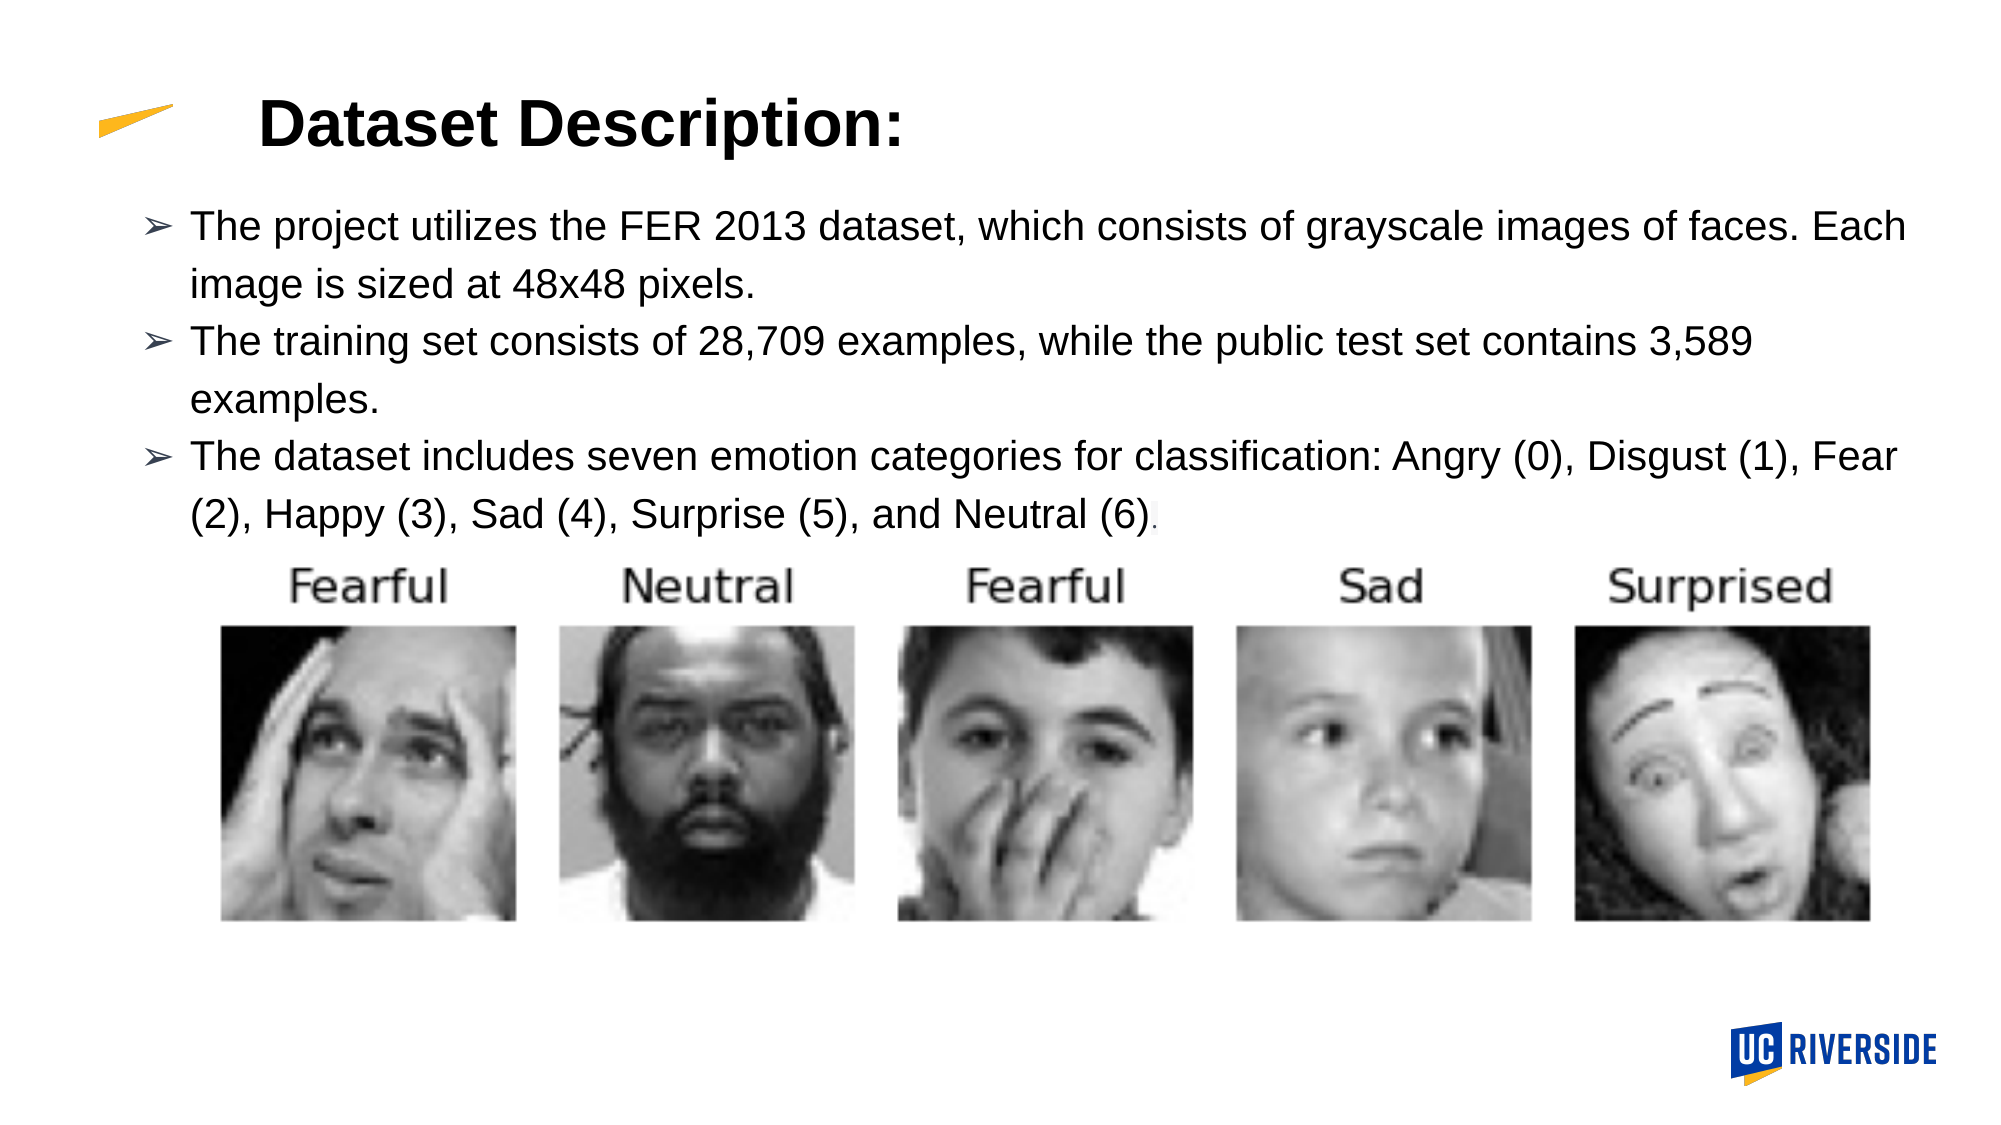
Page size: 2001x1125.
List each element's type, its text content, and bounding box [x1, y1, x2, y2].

picture [1731, 1022, 1937, 1086]
text_box The project utilizes the FER 2013 dataset, which consists of grayscale images of faces. Each image is sized at 48x48 pixels. The training set consists of 28,709 examples, while the public test set contains 3,589 examples. The dataset includes seven emotion categories for classification: Angry (0), Disgust (1), Fear (2), Happy (3), Sad (4), Surprise (5), and Neutral (6). [99, 176, 1968, 618]
picture [193, 540, 1901, 952]
text_box Dataset Description: [243, 65, 2000, 176]
picture [99, 103, 174, 138]
